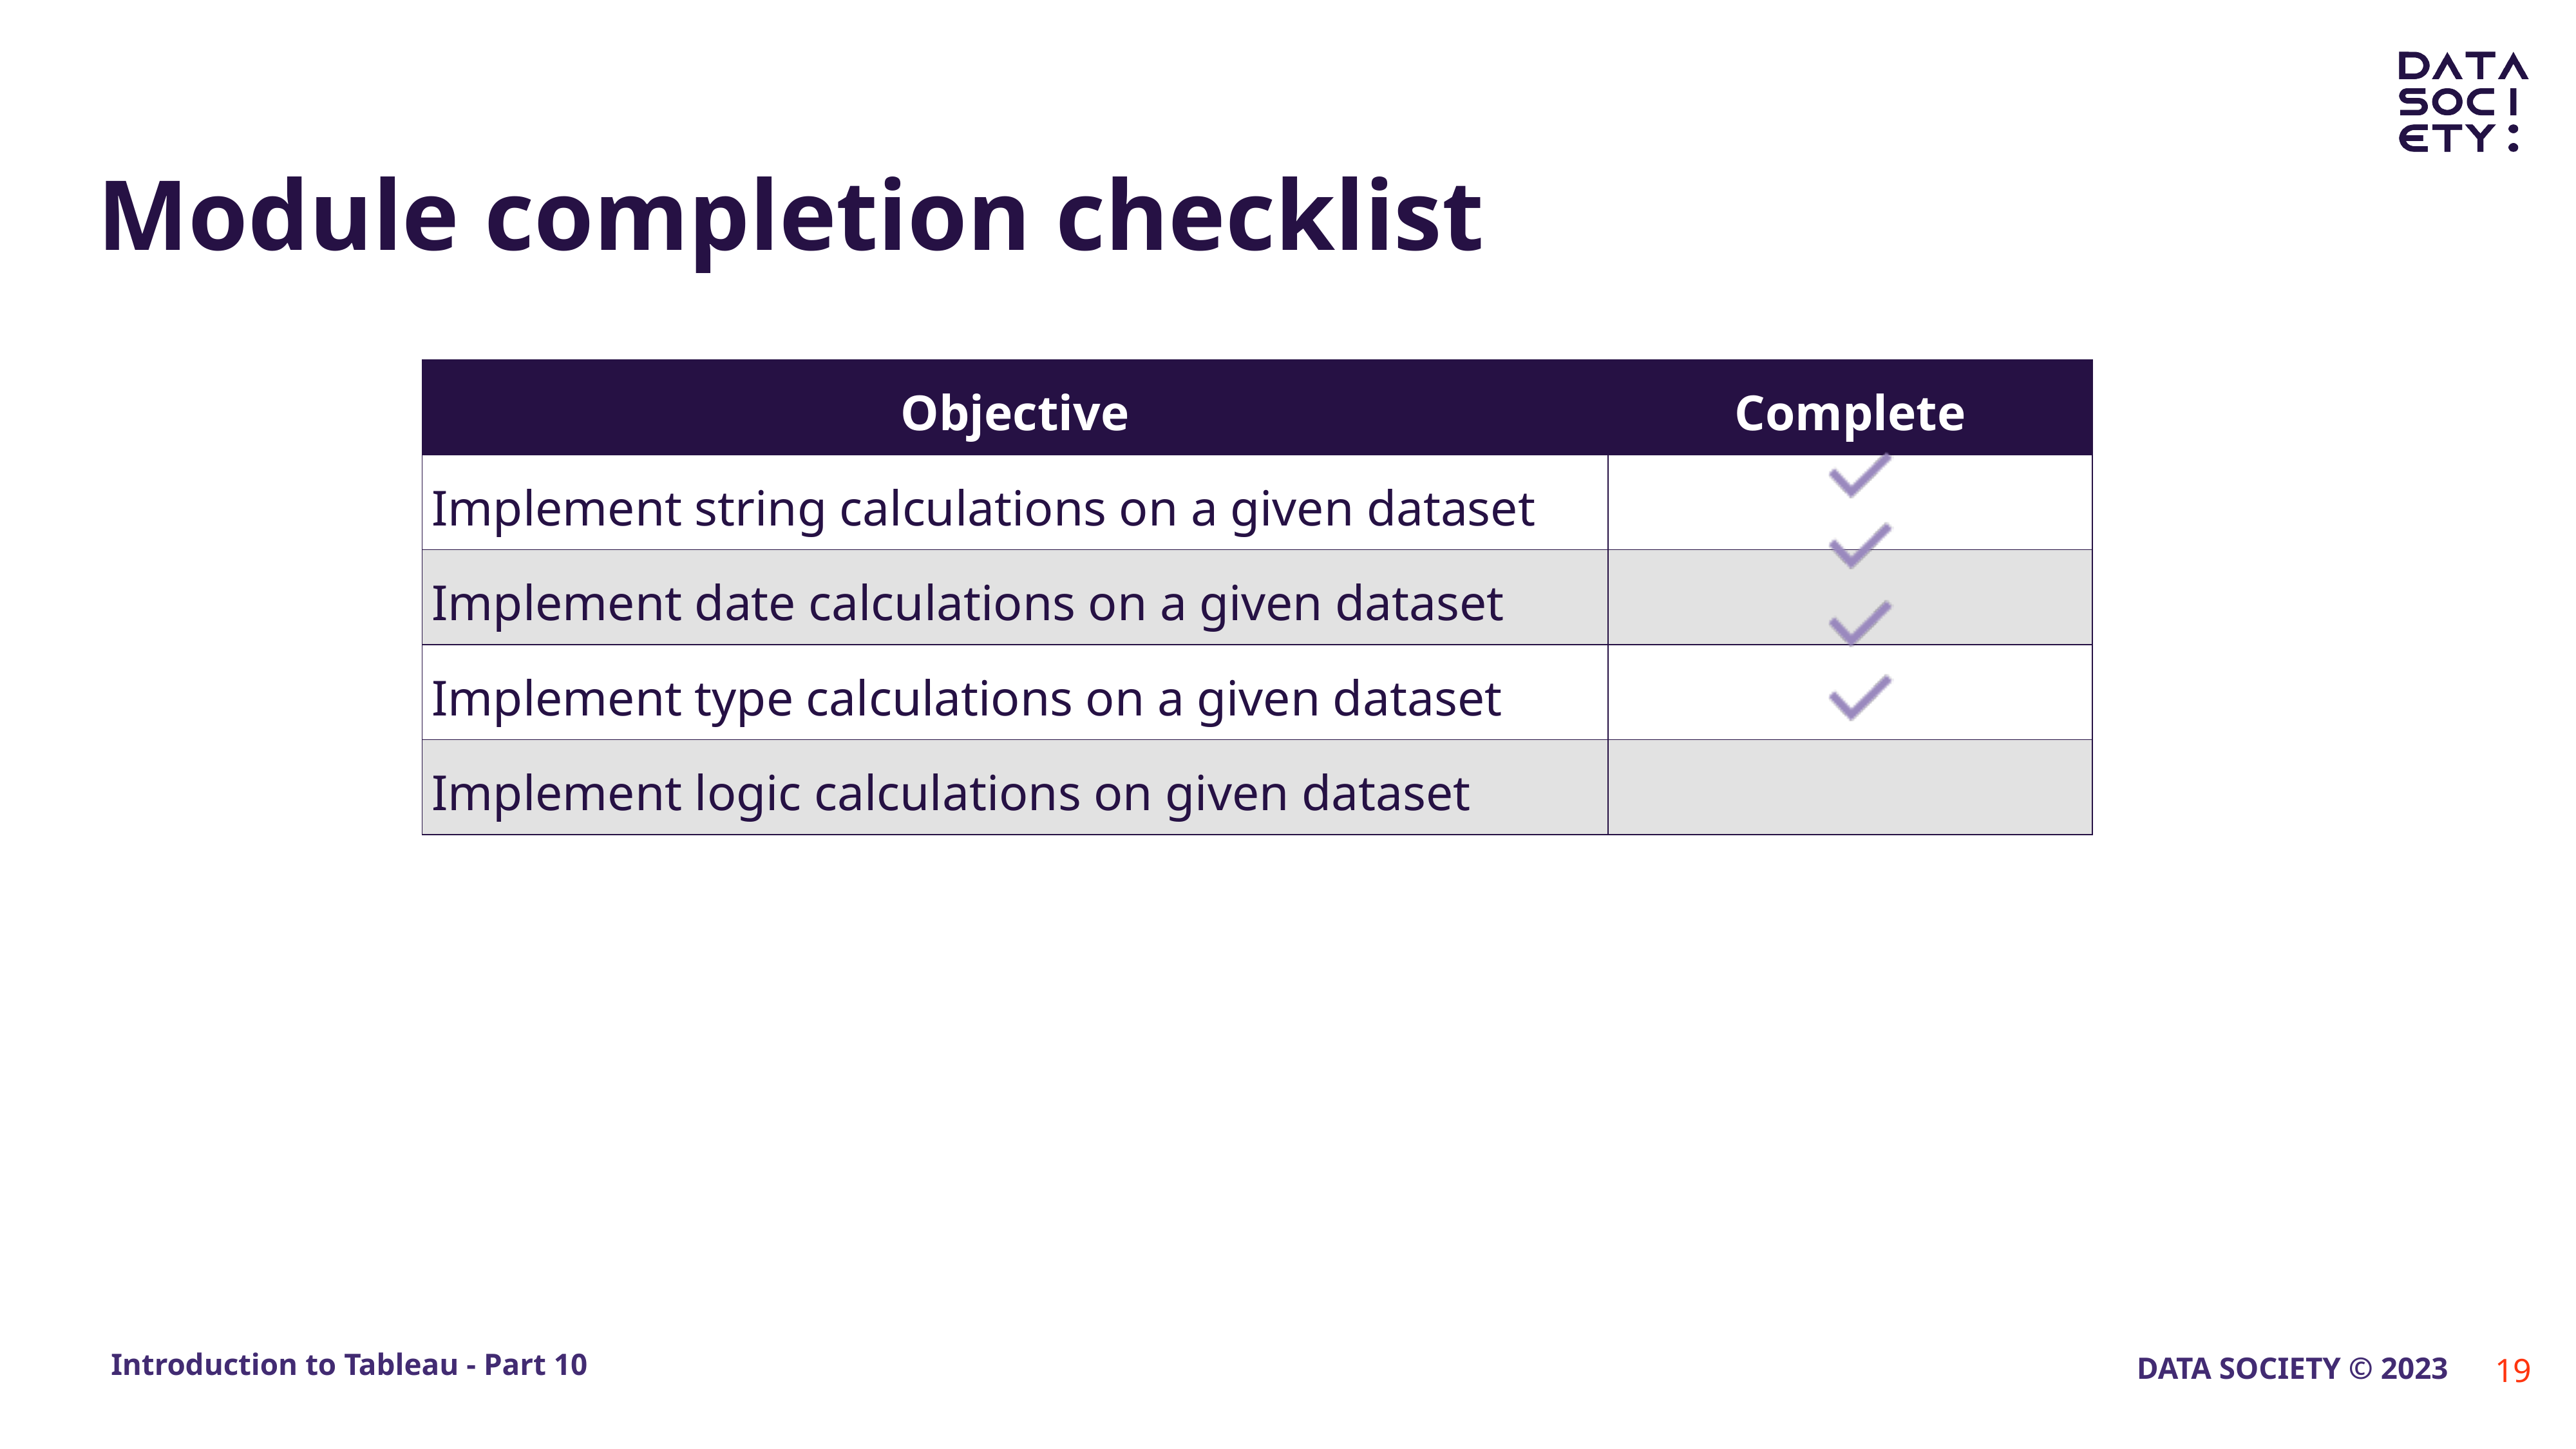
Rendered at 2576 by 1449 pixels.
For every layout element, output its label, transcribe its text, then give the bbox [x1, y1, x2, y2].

table_cell [1609, 455, 1826, 549]
table_cell Implement logic calculations on given dataset [422, 740, 1607, 834]
table_cell Implement date calculations on a given dataset [422, 550, 1607, 644]
picture [1828, 513, 1894, 581]
picture [2399, 52, 2529, 152]
table_cell Implement string calculations on a given dataset [422, 455, 1607, 549]
slide_number ‹#› [2387, 1331, 2542, 1413]
table_header Complete [1609, 360, 2092, 454]
title Module completion checklist [88, 113, 2488, 274]
table_cell [1609, 550, 2092, 644]
picture [1828, 591, 1894, 658]
table_cell [1609, 645, 2092, 739]
table_cell [1609, 740, 2092, 834]
table_header Objective [422, 360, 1607, 454]
table_cell Implement type calculations on a given dataset [422, 645, 1607, 739]
picture [1828, 665, 1894, 733]
table_cell [1895, 455, 2092, 549]
picture [1828, 442, 1894, 510]
